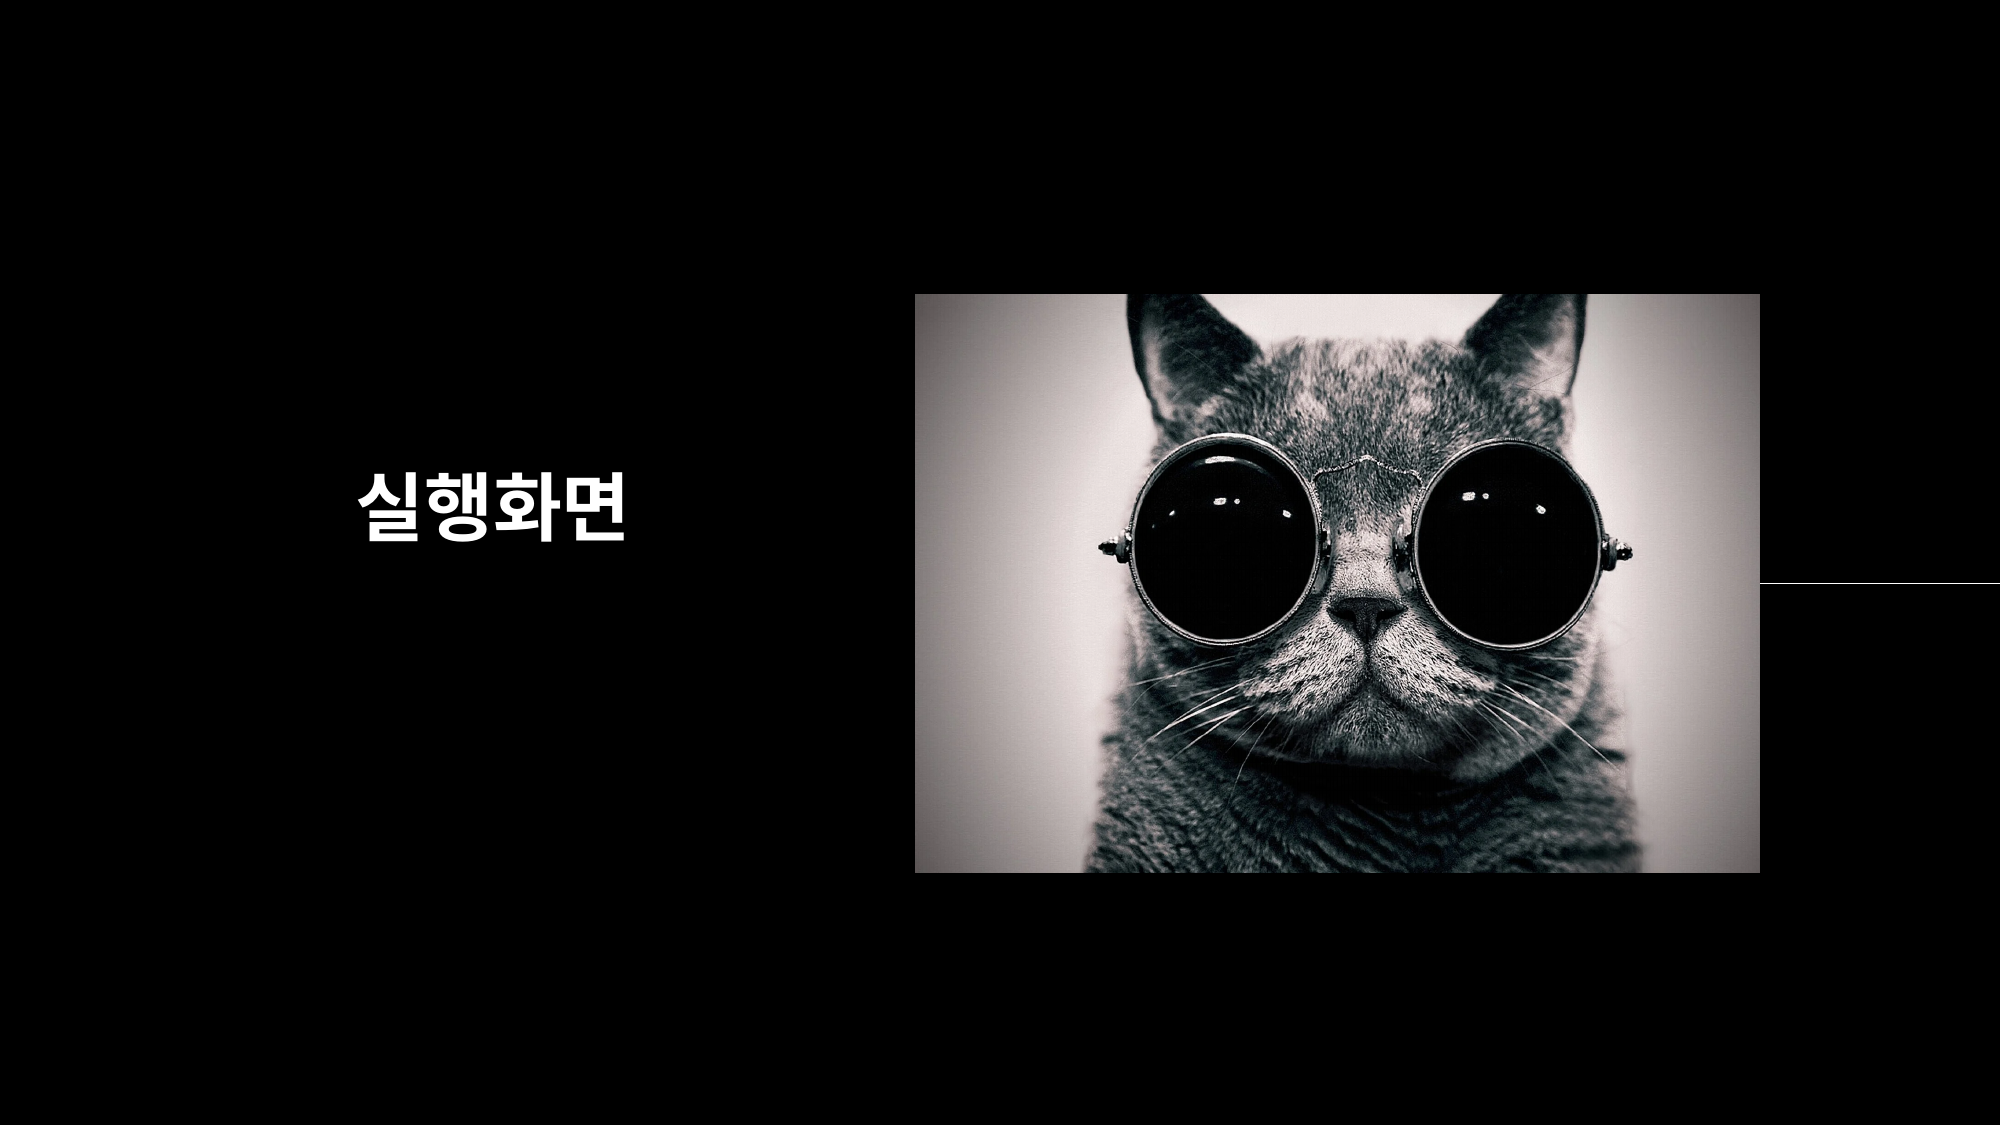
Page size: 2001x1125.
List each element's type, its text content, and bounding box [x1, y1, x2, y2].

picture [914, 293, 1761, 873]
text_box 실행화면 [340, 453, 646, 558]
